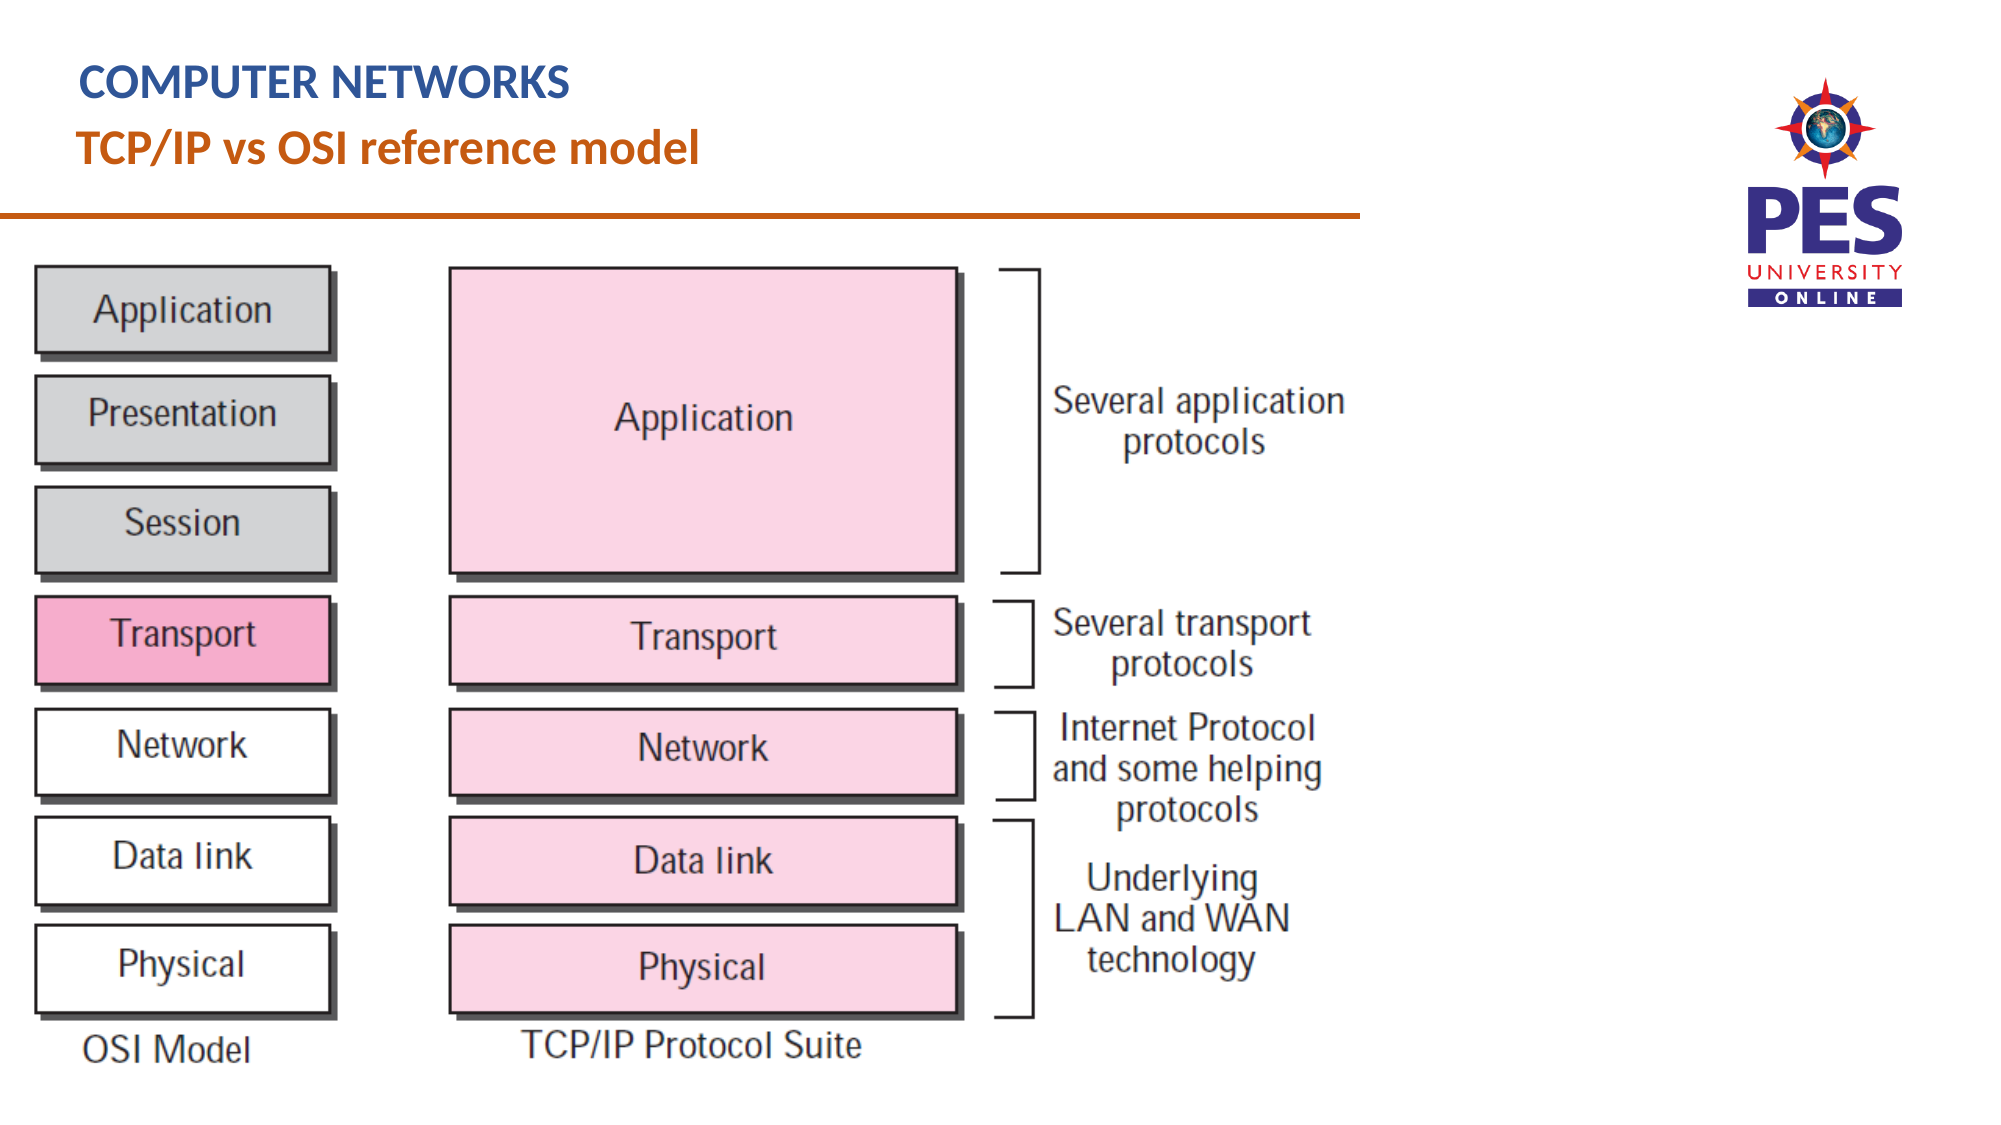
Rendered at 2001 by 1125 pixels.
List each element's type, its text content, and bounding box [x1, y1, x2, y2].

picture [1748, 76, 1902, 307]
text_box TCP/IP vs OSI reference model [60, 106, 1374, 182]
picture [8, 248, 1379, 1085]
text_box COMPUTER NETWORKS [64, 41, 1295, 106]
